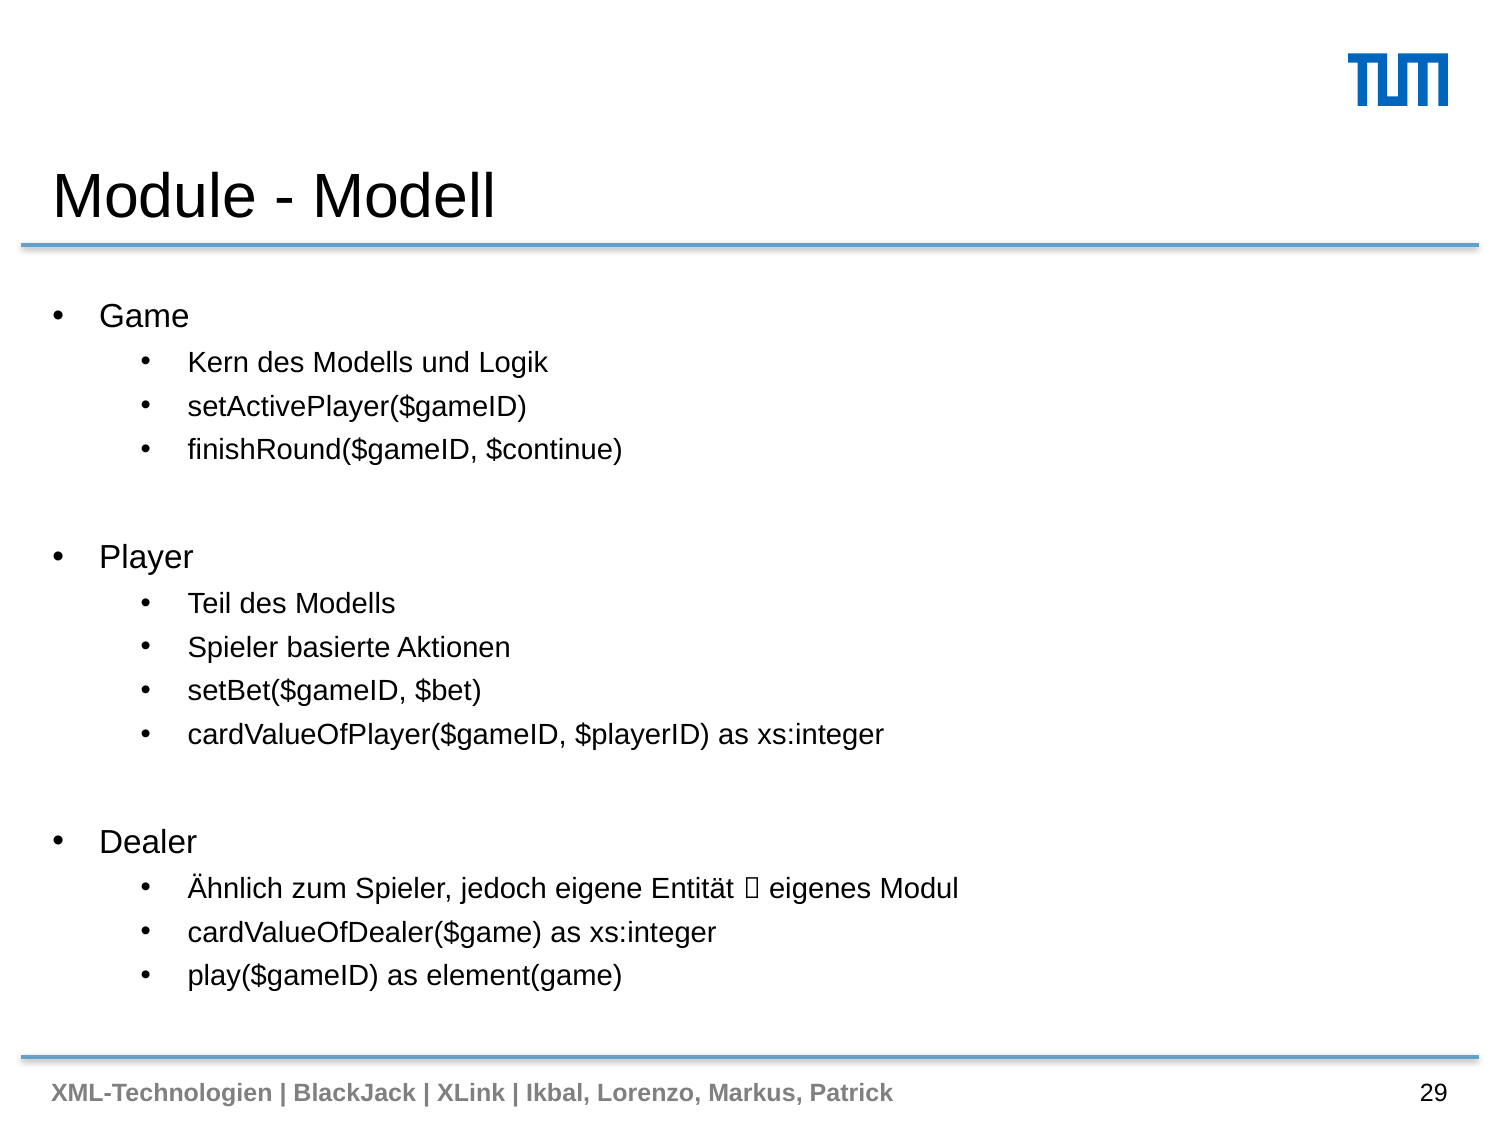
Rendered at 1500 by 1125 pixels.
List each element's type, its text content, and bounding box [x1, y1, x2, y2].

title Module - Modell [52, 162, 1449, 231]
footer XML-Technologien | BlackJack | XLink | Ikbal, Lorenzo, Markus, Patrick [51, 1067, 1112, 1122]
slide_number 29 [1112, 1067, 1448, 1122]
list Game Kern des Modells und Logik setActivePlayer($gameID) finishRound($gameID, $continue) Player Teil des Modells Spieler basierte Aktionen setBet($gameID, $bet) cardValueOfPlayer($gameID, $playerID) as xs:integer Dealer Ähnlich zum Spieler, jedoch eigene Entität  eigenes Modul cardValueOfDealer($game) as xs:integer play($gameID) as element(game) [52, 288, 1449, 1042]
